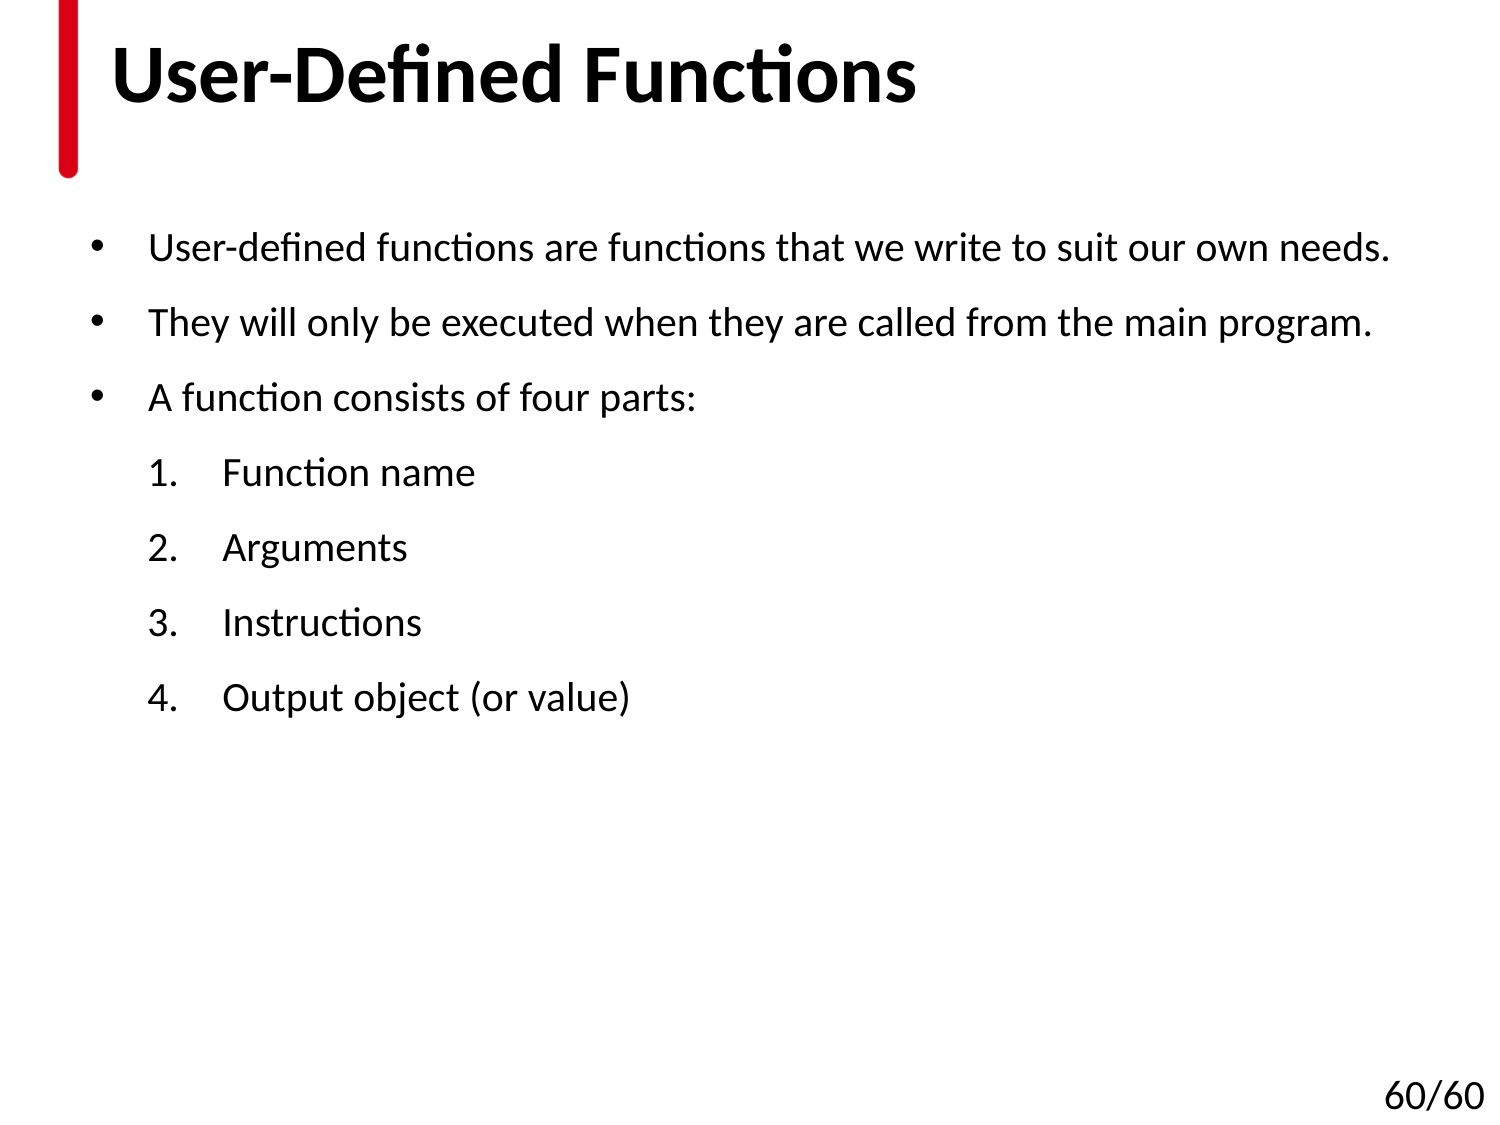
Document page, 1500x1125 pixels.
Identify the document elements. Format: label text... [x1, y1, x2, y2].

title User-Defined Functions [96, 0, 1425, 138]
picture [57, 0, 81, 200]
list User-defined functions are functions that we write to suit our own needs. They will only be executed when they are called from the main program. A function consists of four parts: Function name Arguments Instructions Output object (or value) [75, 212, 1425, 978]
